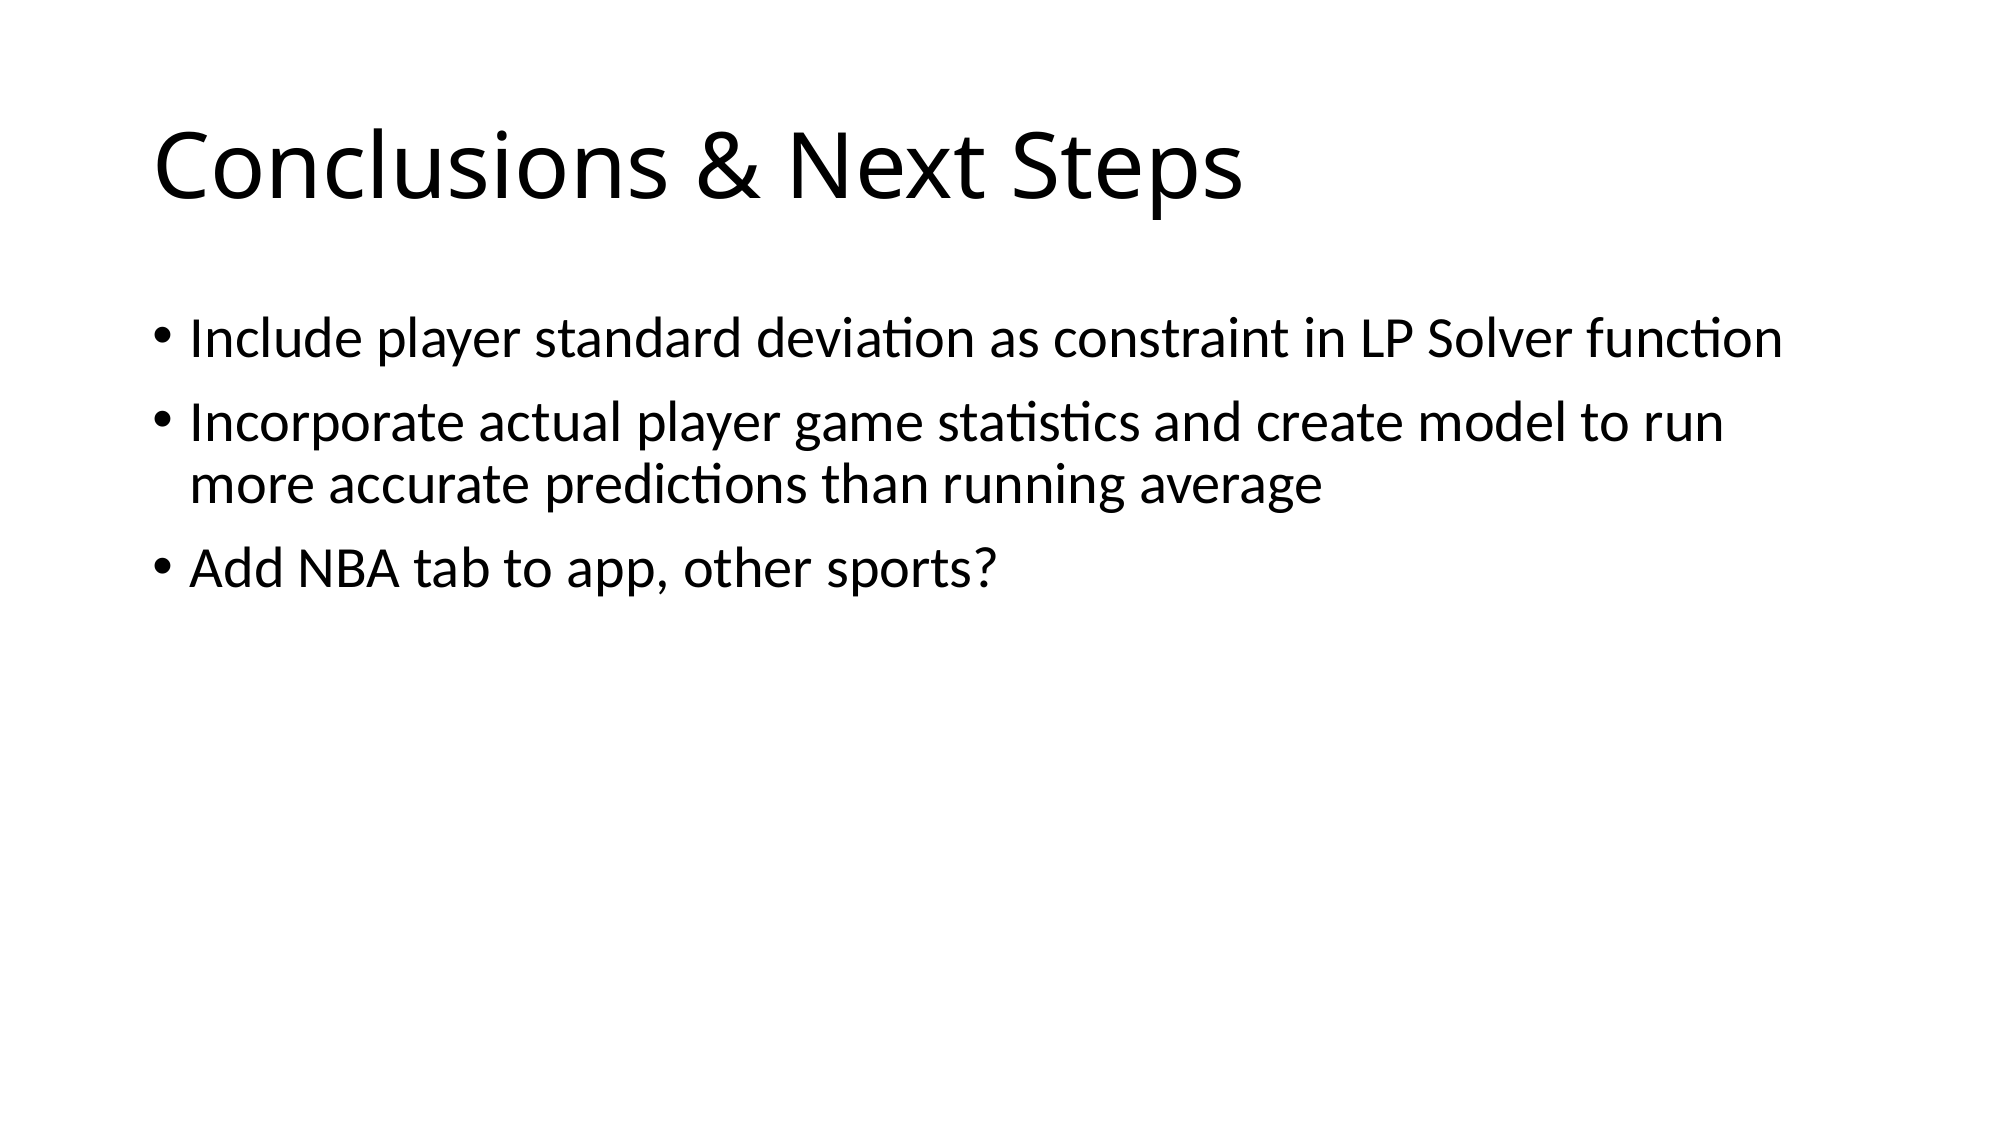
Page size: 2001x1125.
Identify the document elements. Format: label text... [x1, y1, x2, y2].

title Conclusions & Next Steps [137, 59, 1863, 278]
list Include player standard deviation as constraint in LP Solver function Incorporate actual player game statistics and create model to run more accurate predictions than running average Add NBA tab to app, other sports? [137, 299, 1863, 1014]
